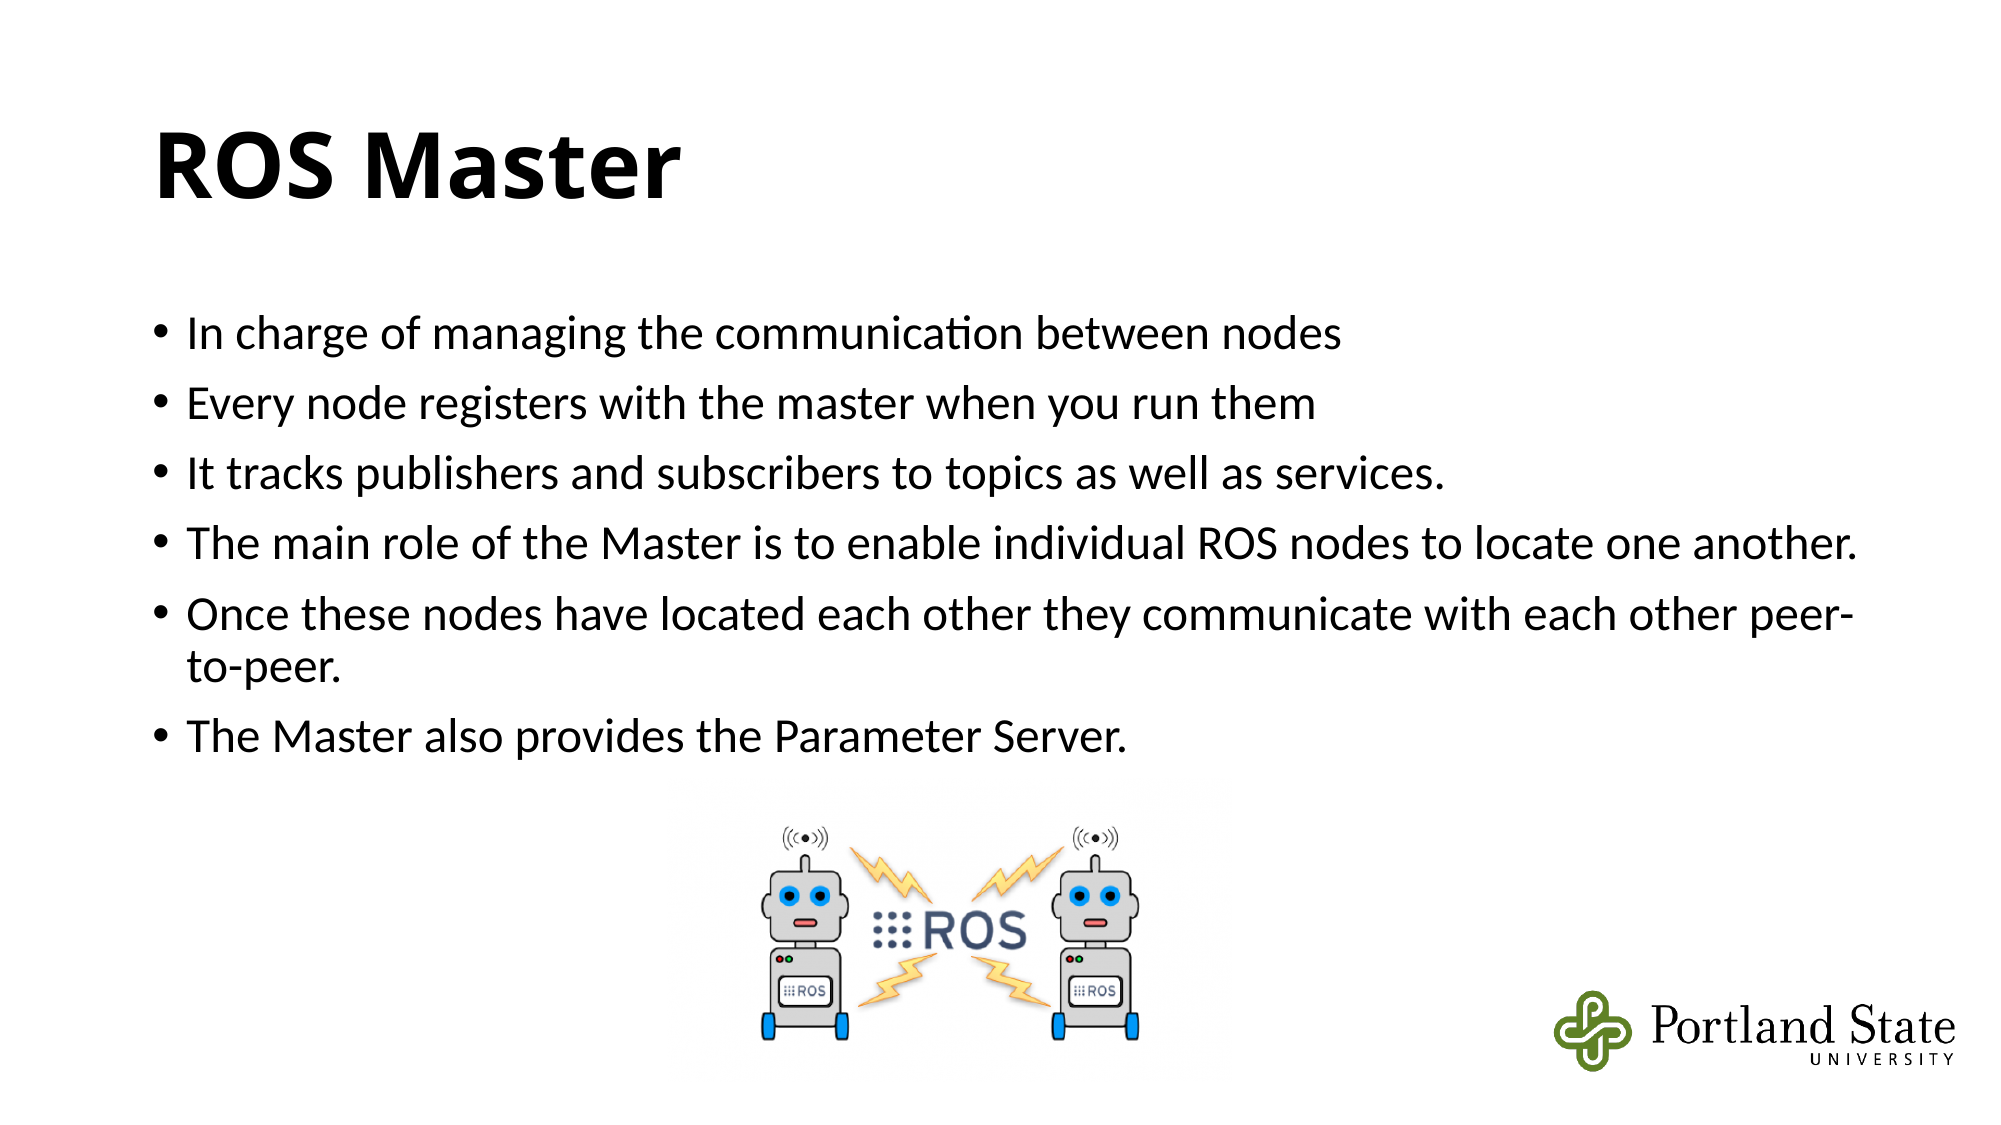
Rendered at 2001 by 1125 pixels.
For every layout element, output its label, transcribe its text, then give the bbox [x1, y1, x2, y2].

picture [667, 778, 1232, 1082]
title ROS Master [137, 59, 1863, 278]
picture [1538, 972, 1970, 1089]
list In charge of managing the communication between nodes Every node registers with the master when you run them It tracks publishers and subscribers to topics as well as services. The main role of the Master is to enable individual ROS nodes to locate one another. Once these nodes have located each other they communicate with each other peer-to-peer. The Master also provides the Parameter Server. [137, 299, 1891, 799]
